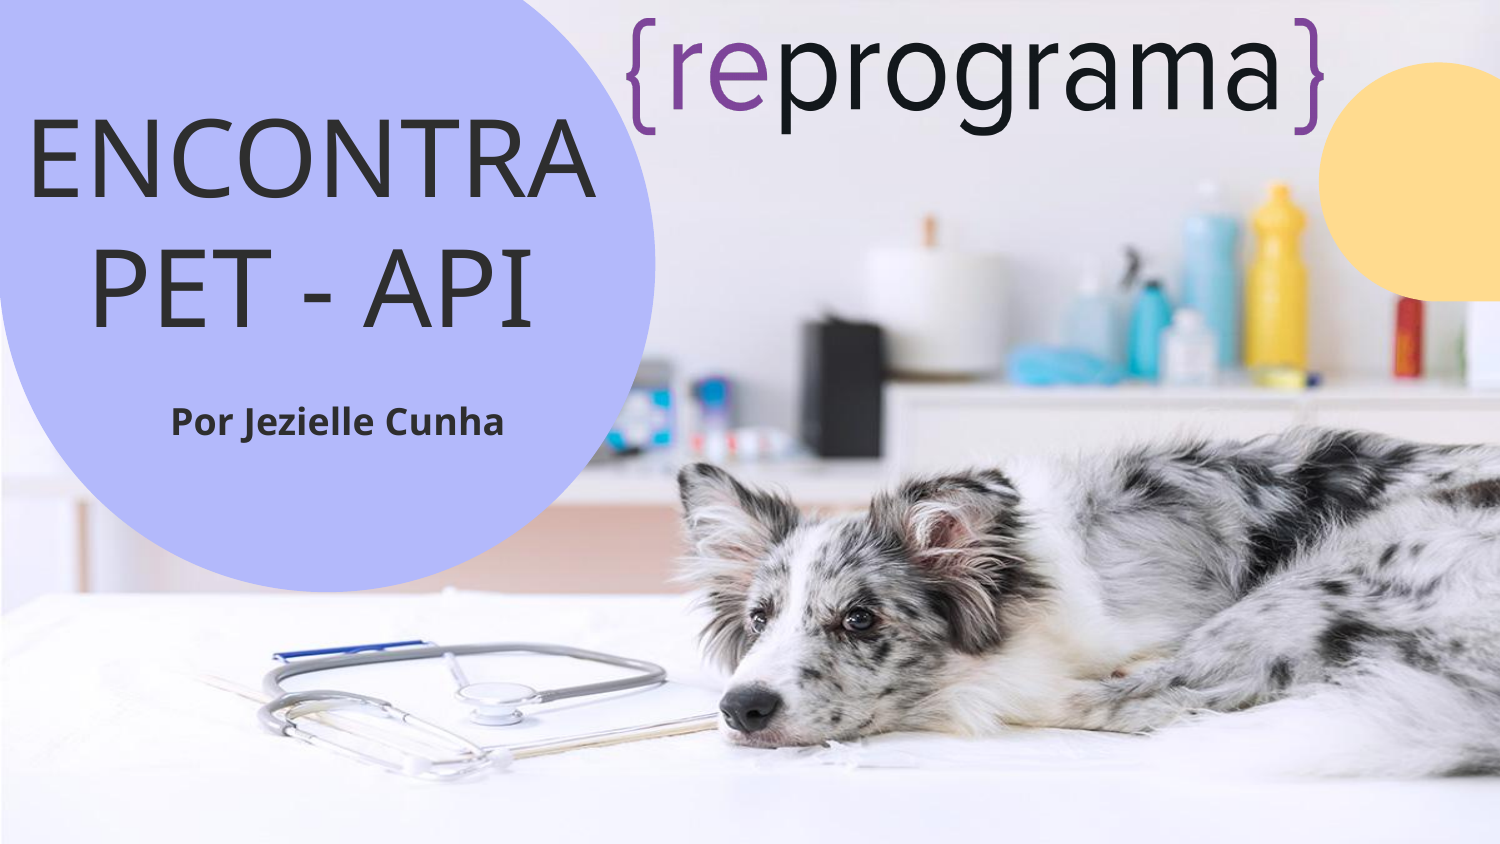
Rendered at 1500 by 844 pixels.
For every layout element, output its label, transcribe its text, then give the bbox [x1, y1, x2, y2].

title ENCONTRA PET - API [0, 36, 622, 365]
picture [0, 0, 1500, 844]
subtitle Por Jezielle Cunha [129, 382, 547, 513]
